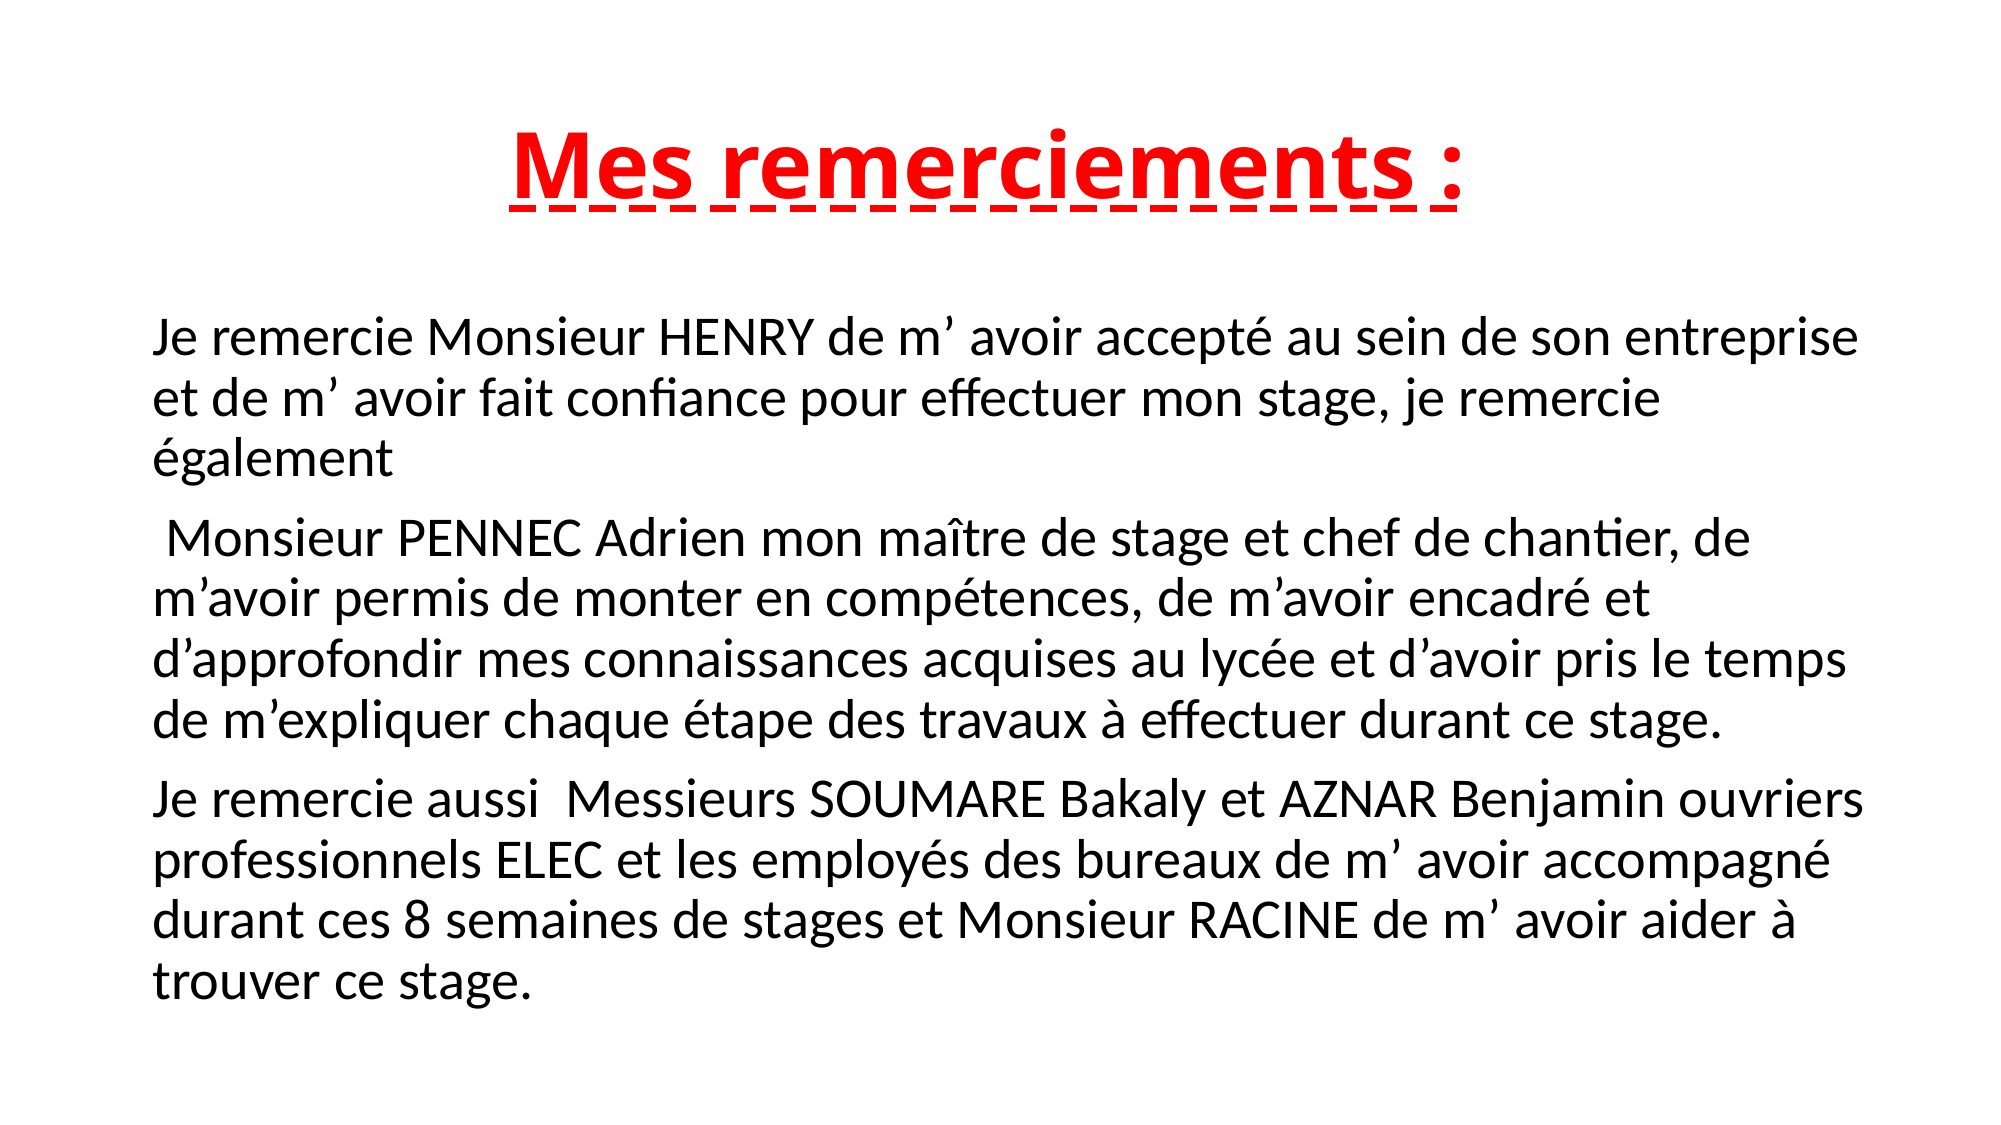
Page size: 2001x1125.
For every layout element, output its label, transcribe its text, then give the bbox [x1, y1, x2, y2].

list Je remercie Monsieur HENRY de m’ avoir accepté au sein de son entreprise et de m’ avoir fait confiance pour effectuer mon stage, je remercie également Monsieur PENNEC Adrien mon maître de stage et chef de chantier, de m’avoir permis de monter en compétences, de m’avoir encadré et d’approfondir mes connaissances acquises au lycée et d’avoir pris le temps de m’expliquer chaque étape des travaux à effectuer durant ce stage. Je remercie aussi Messieurs SOUMARE Bakaly et AZNAR Benjamin ouvriers professionnels ELEC et les employés des bureaux de m’ avoir accompagné durant ces 8 semaines de stages et Monsieur RACINE de m’ avoir aider à trouver ce stage. [137, 299, 1896, 1099]
title Mes remerciements : [137, 59, 1863, 278]
